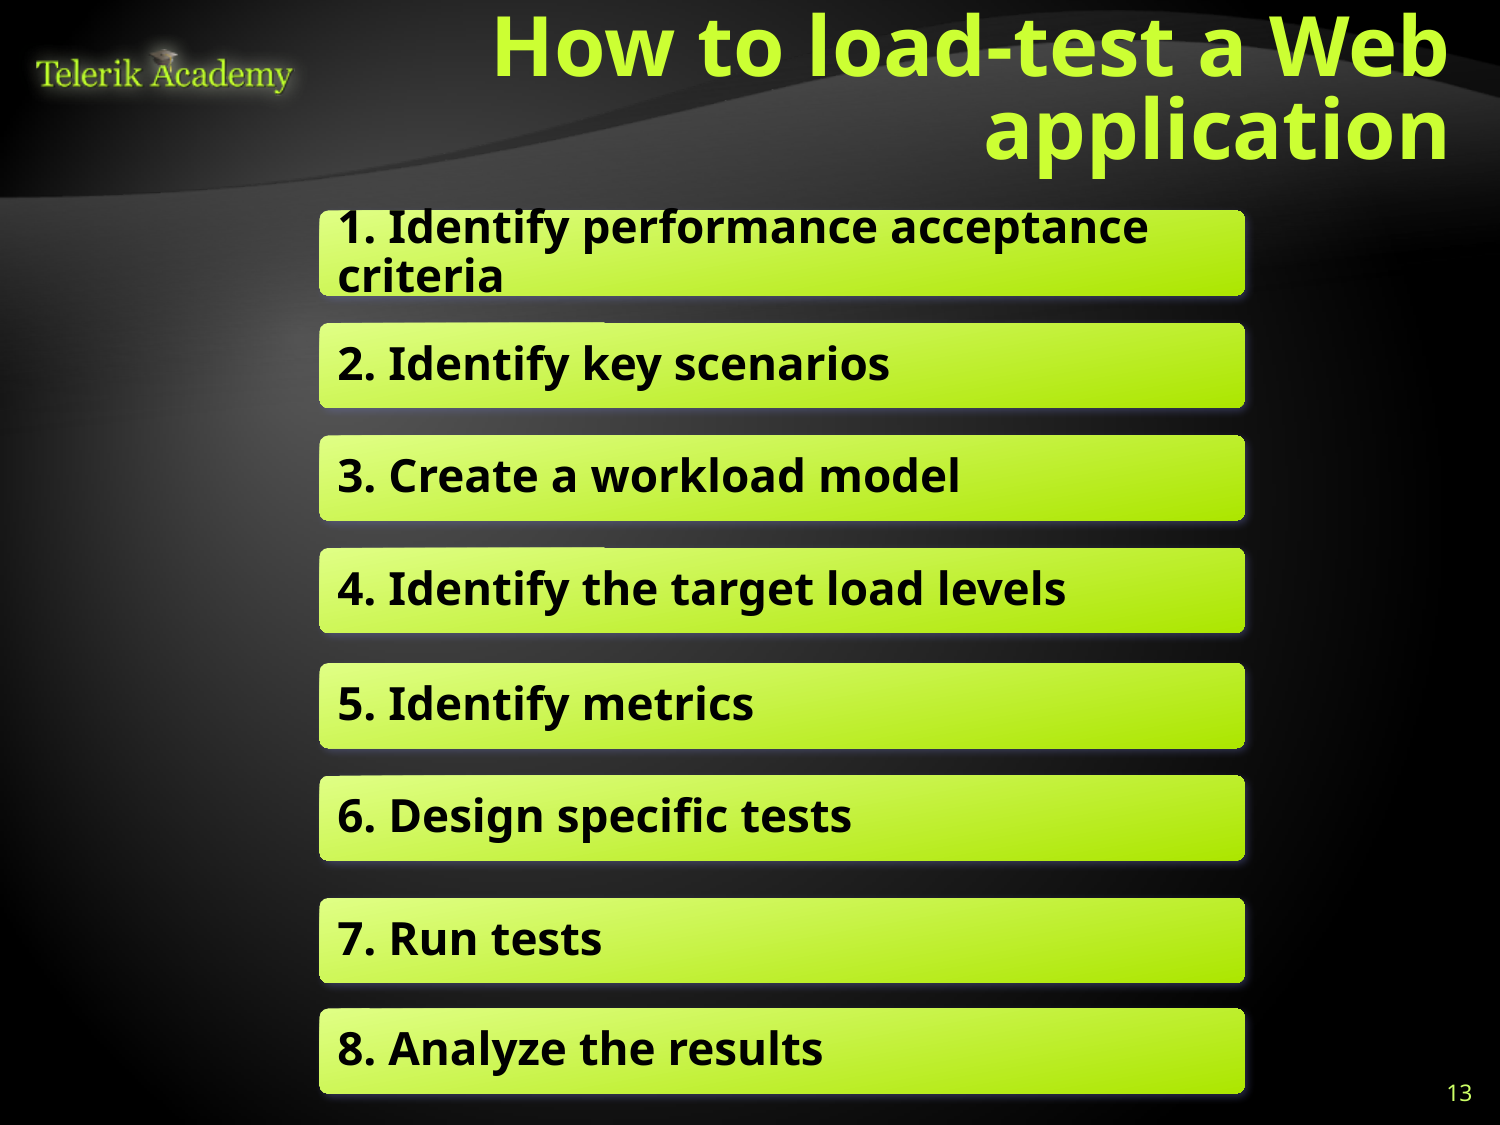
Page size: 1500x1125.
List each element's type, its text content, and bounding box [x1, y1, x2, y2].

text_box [319, 210, 1245, 296]
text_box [319, 775, 1245, 861]
picture [0, 0, 1500, 1125]
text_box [319, 435, 1245, 521]
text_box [319, 897, 1245, 984]
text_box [319, 662, 1245, 749]
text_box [319, 1008, 1245, 1094]
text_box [319, 547, 1245, 634]
slide_number 13 [1412, 1074, 1488, 1113]
title How to load-test a Web application [303, 24, 1466, 162]
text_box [319, 322, 1245, 409]
